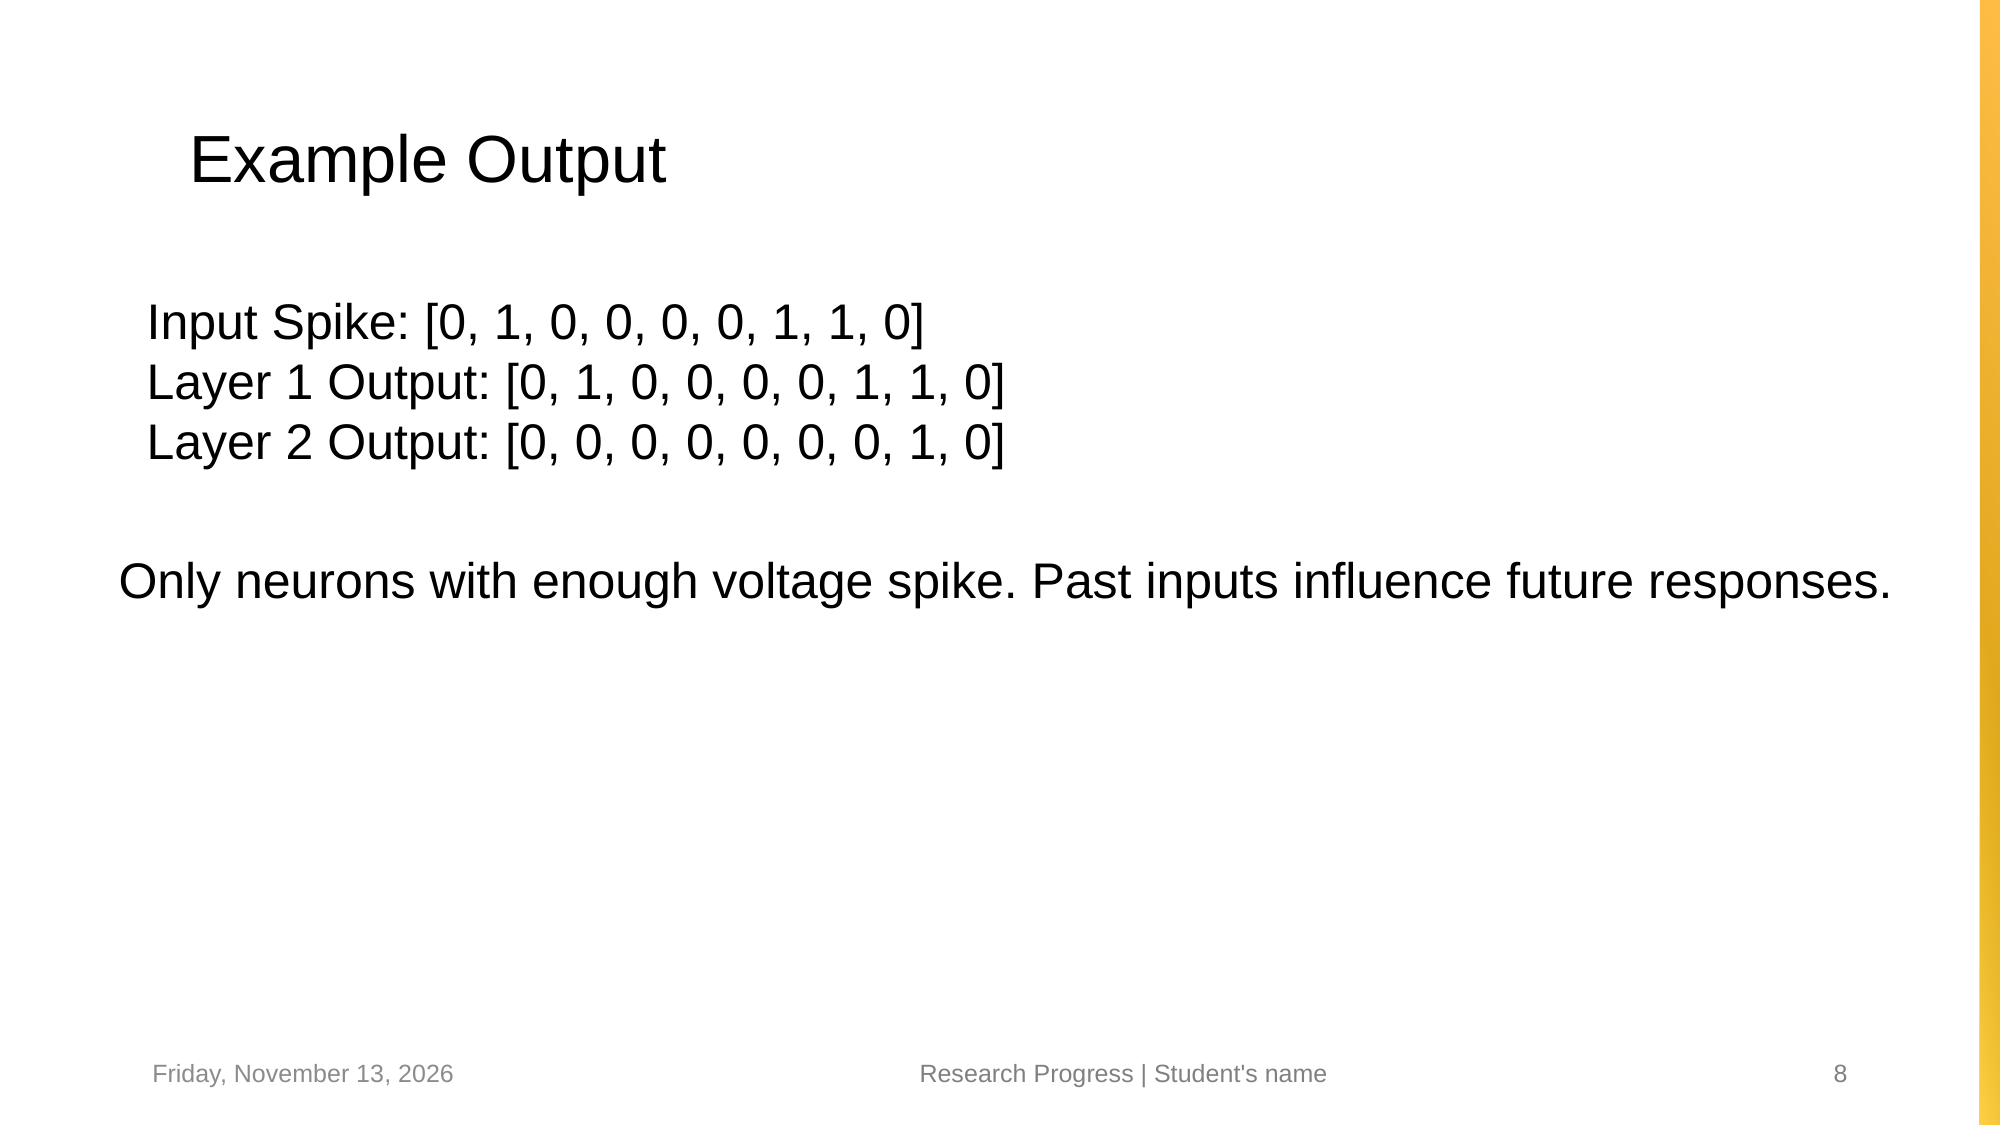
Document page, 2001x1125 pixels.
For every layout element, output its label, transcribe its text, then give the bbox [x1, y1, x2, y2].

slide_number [137, 1042, 588, 1103]
text_box Only neurons with enough voltage spike. Past inputs influence future responses. [103, 540, 1957, 616]
text_box Input Spike: [0, 1, 0, 0, 0, 0, 1, 1, 0] Layer 1 Output: [0, 1, 0, 0, 0, 0, 1, 1, 0] Layer 2 Output: [0, 0, 0, 0, 0, 0, 0, 1, 0] [103, 282, 1127, 478]
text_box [1979, 0, 2000, 1125]
title Example Output [174, 91, 742, 205]
slide_number 8 [1412, 1042, 1863, 1103]
footer Research Progress | Student's name [904, 1042, 1412, 1103]
